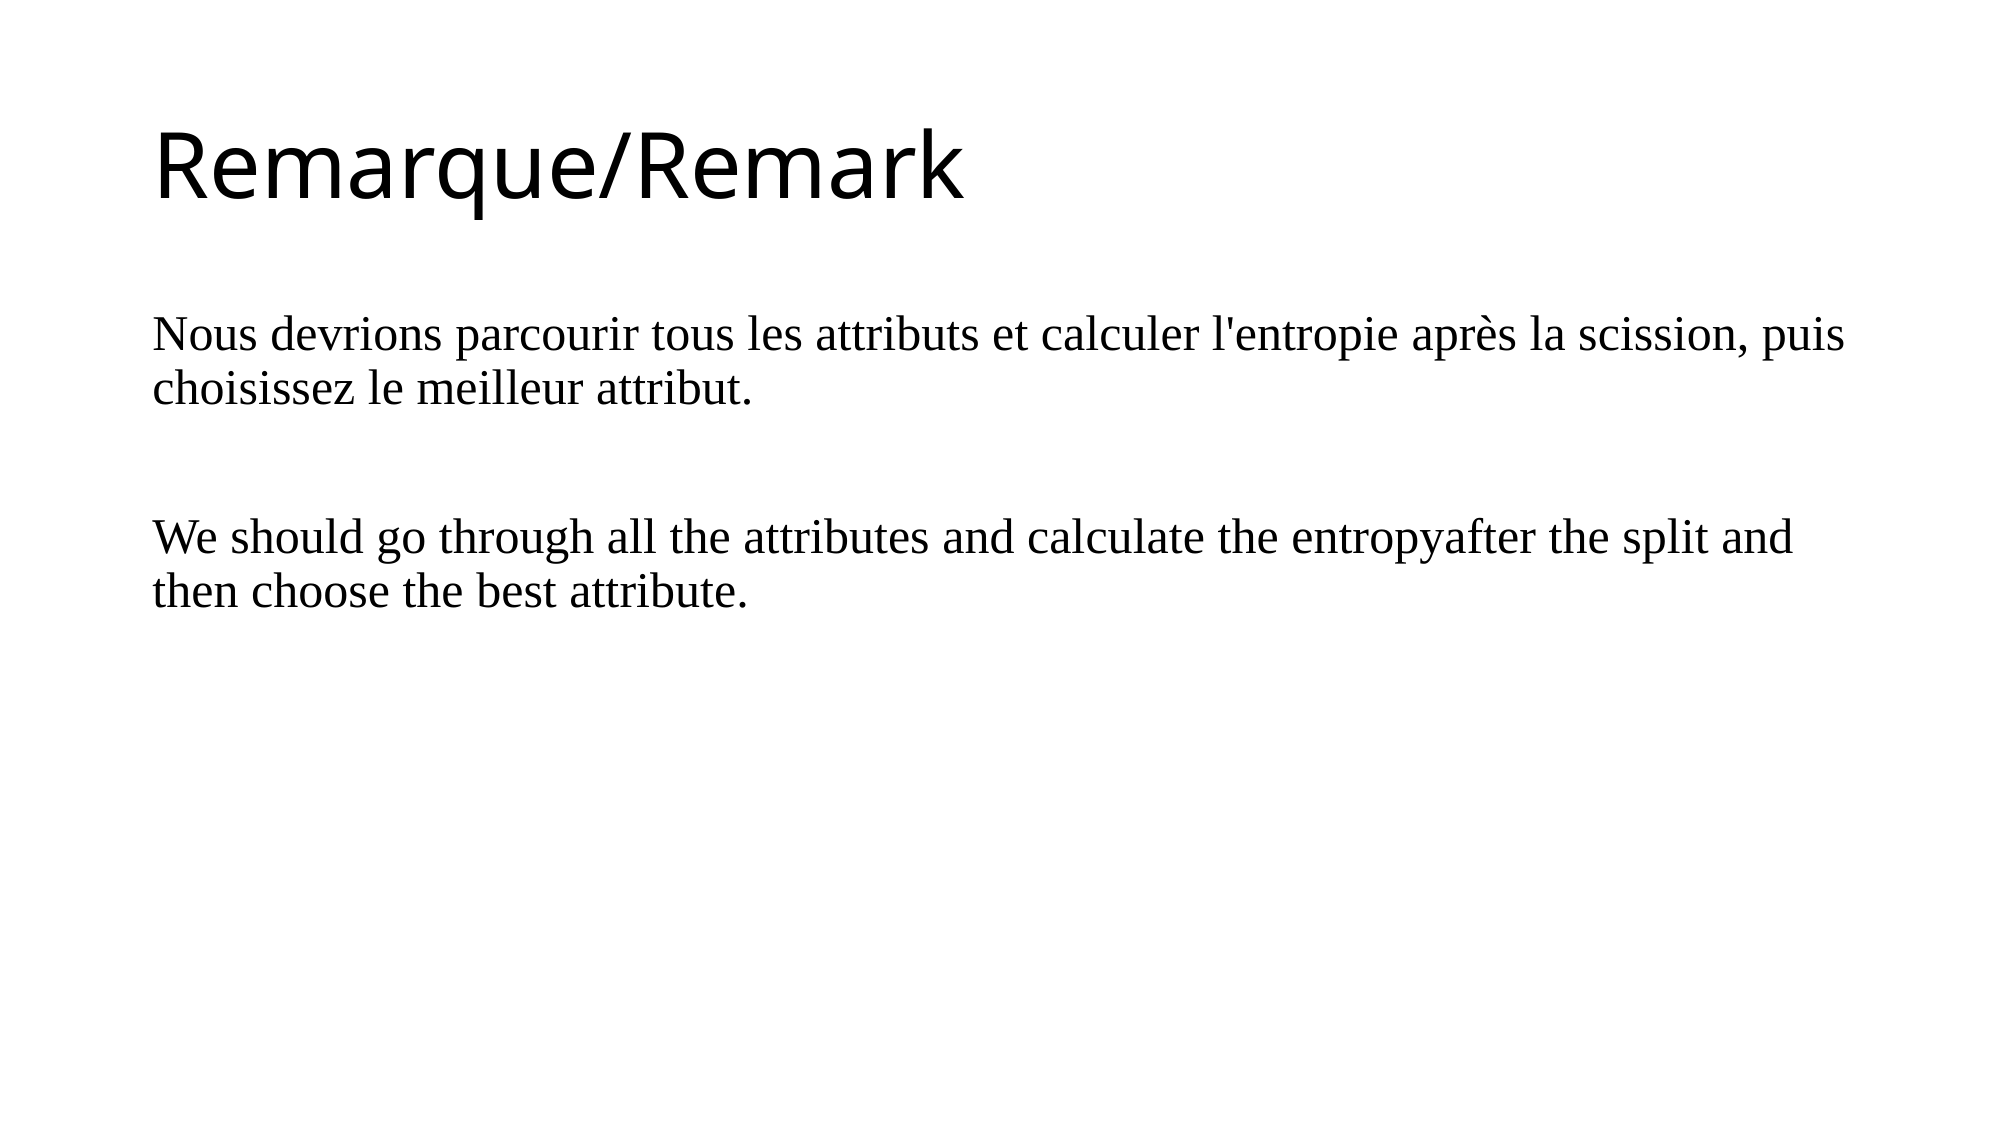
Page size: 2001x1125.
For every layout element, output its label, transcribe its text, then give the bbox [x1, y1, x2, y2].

title Remarque/Remark [137, 59, 1863, 278]
list Nous devrions parcourir tous les attributs et calculer l'entropie après la scission, puis choisissez le meilleur attribut. We should go through all the attributes and calculate the entropyafter the split and then choose the best attribute. [137, 299, 1863, 1014]
